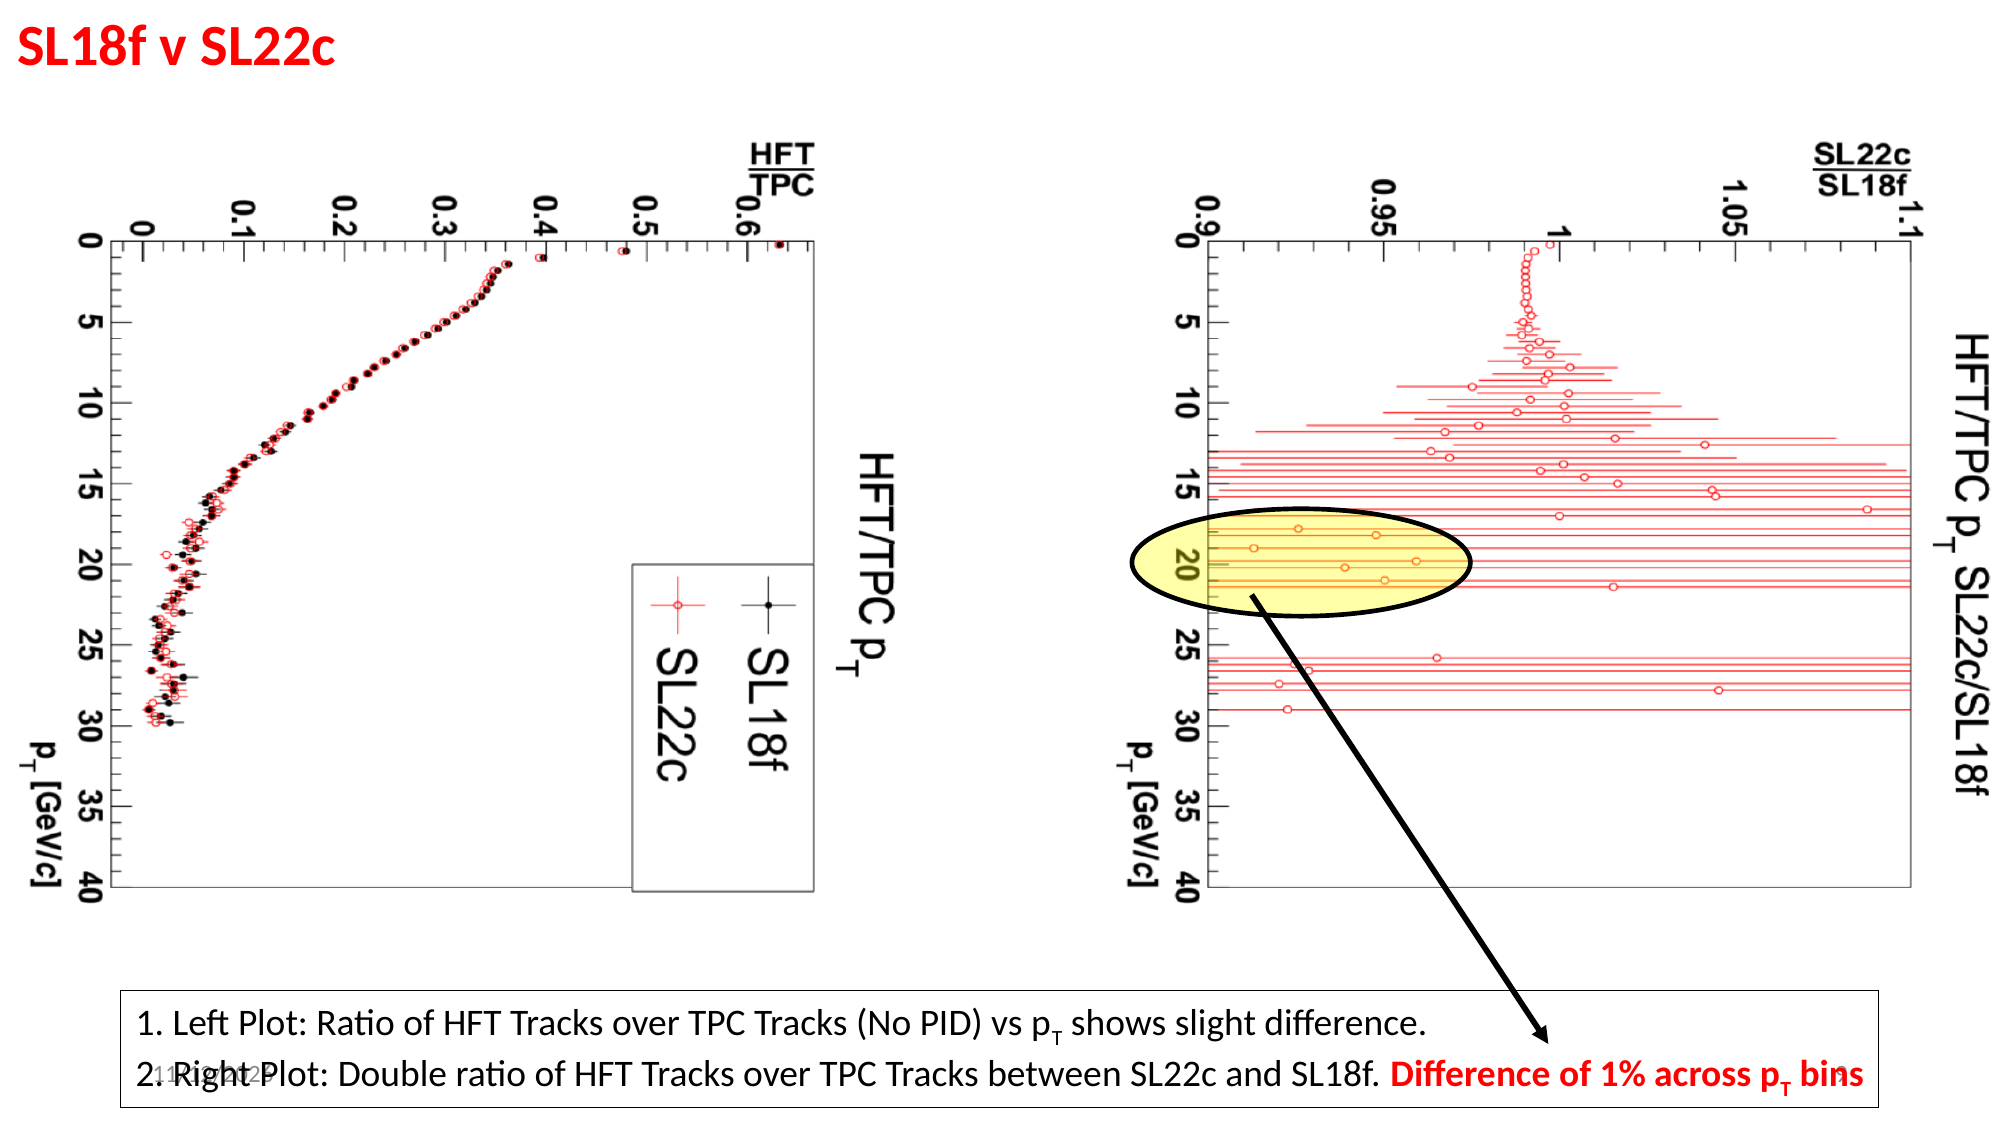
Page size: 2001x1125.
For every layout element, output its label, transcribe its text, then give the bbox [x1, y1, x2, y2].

slide_number 9 [1412, 1042, 1863, 1103]
text_box SL18f v SL22c [2, 0, 352, 85]
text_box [1251, 594, 1549, 1045]
text_box 1. Left Plot: Ratio of HFT Tracks over TPC Tracks (No PID) vs pT shows slight difference. 2. Right Plot: Double ratio of HFT Tracks over TPC Tracks between SL22c and SL18f. Difference of 1% across pT bins [120, 990, 1879, 1108]
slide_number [137, 1042, 588, 1103]
picture [1119, 110, 1977, 1015]
picture [23, 110, 881, 1015]
